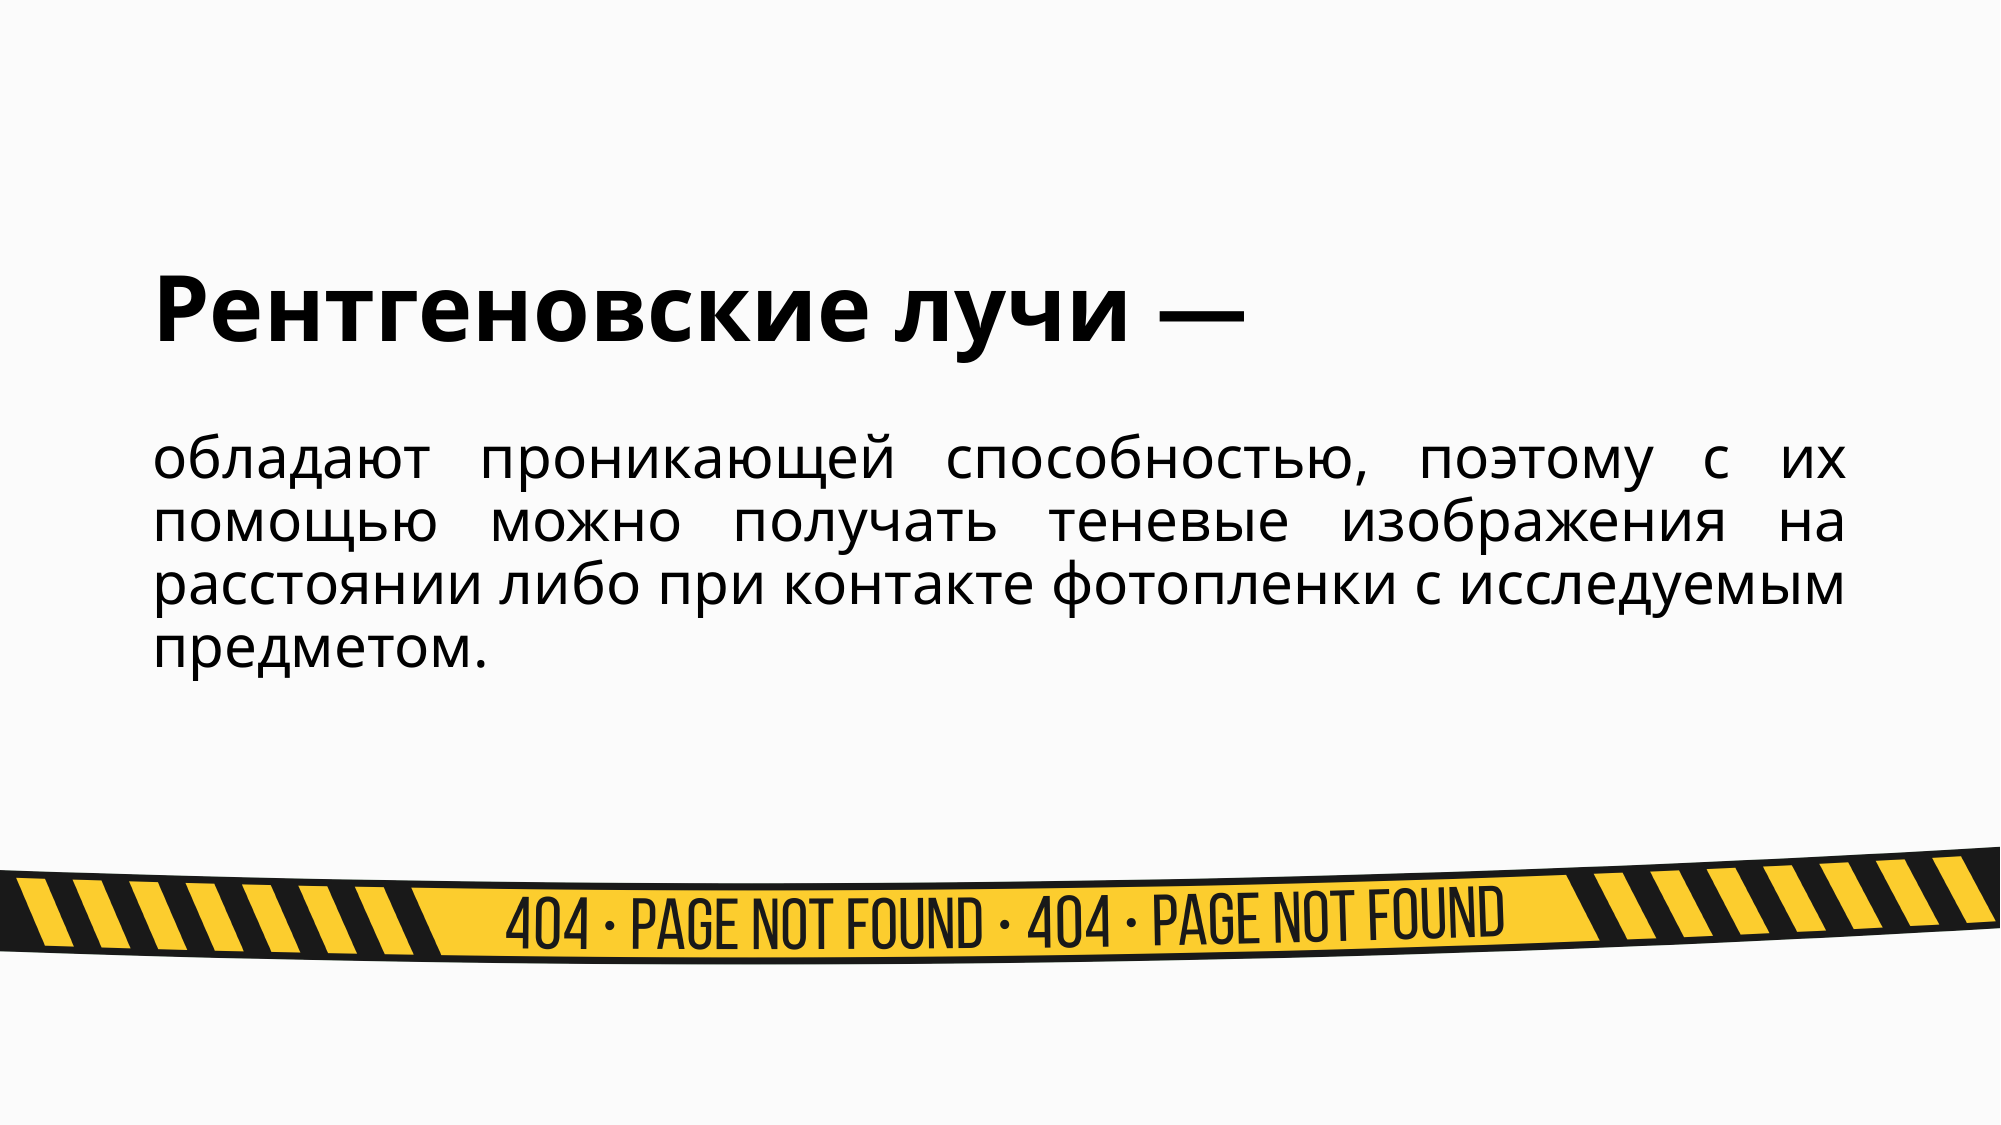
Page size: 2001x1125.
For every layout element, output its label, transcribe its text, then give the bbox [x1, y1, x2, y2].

title Рентгеновские лучи — [137, 203, 1863, 420]
list обладают проникающей способностью, поэтому с их помощью можно получать теневые изображения на расстоянии либо при контакте фотопленки с исследуемым предметом. [137, 420, 1863, 814]
picture [0, 814, 2000, 991]
